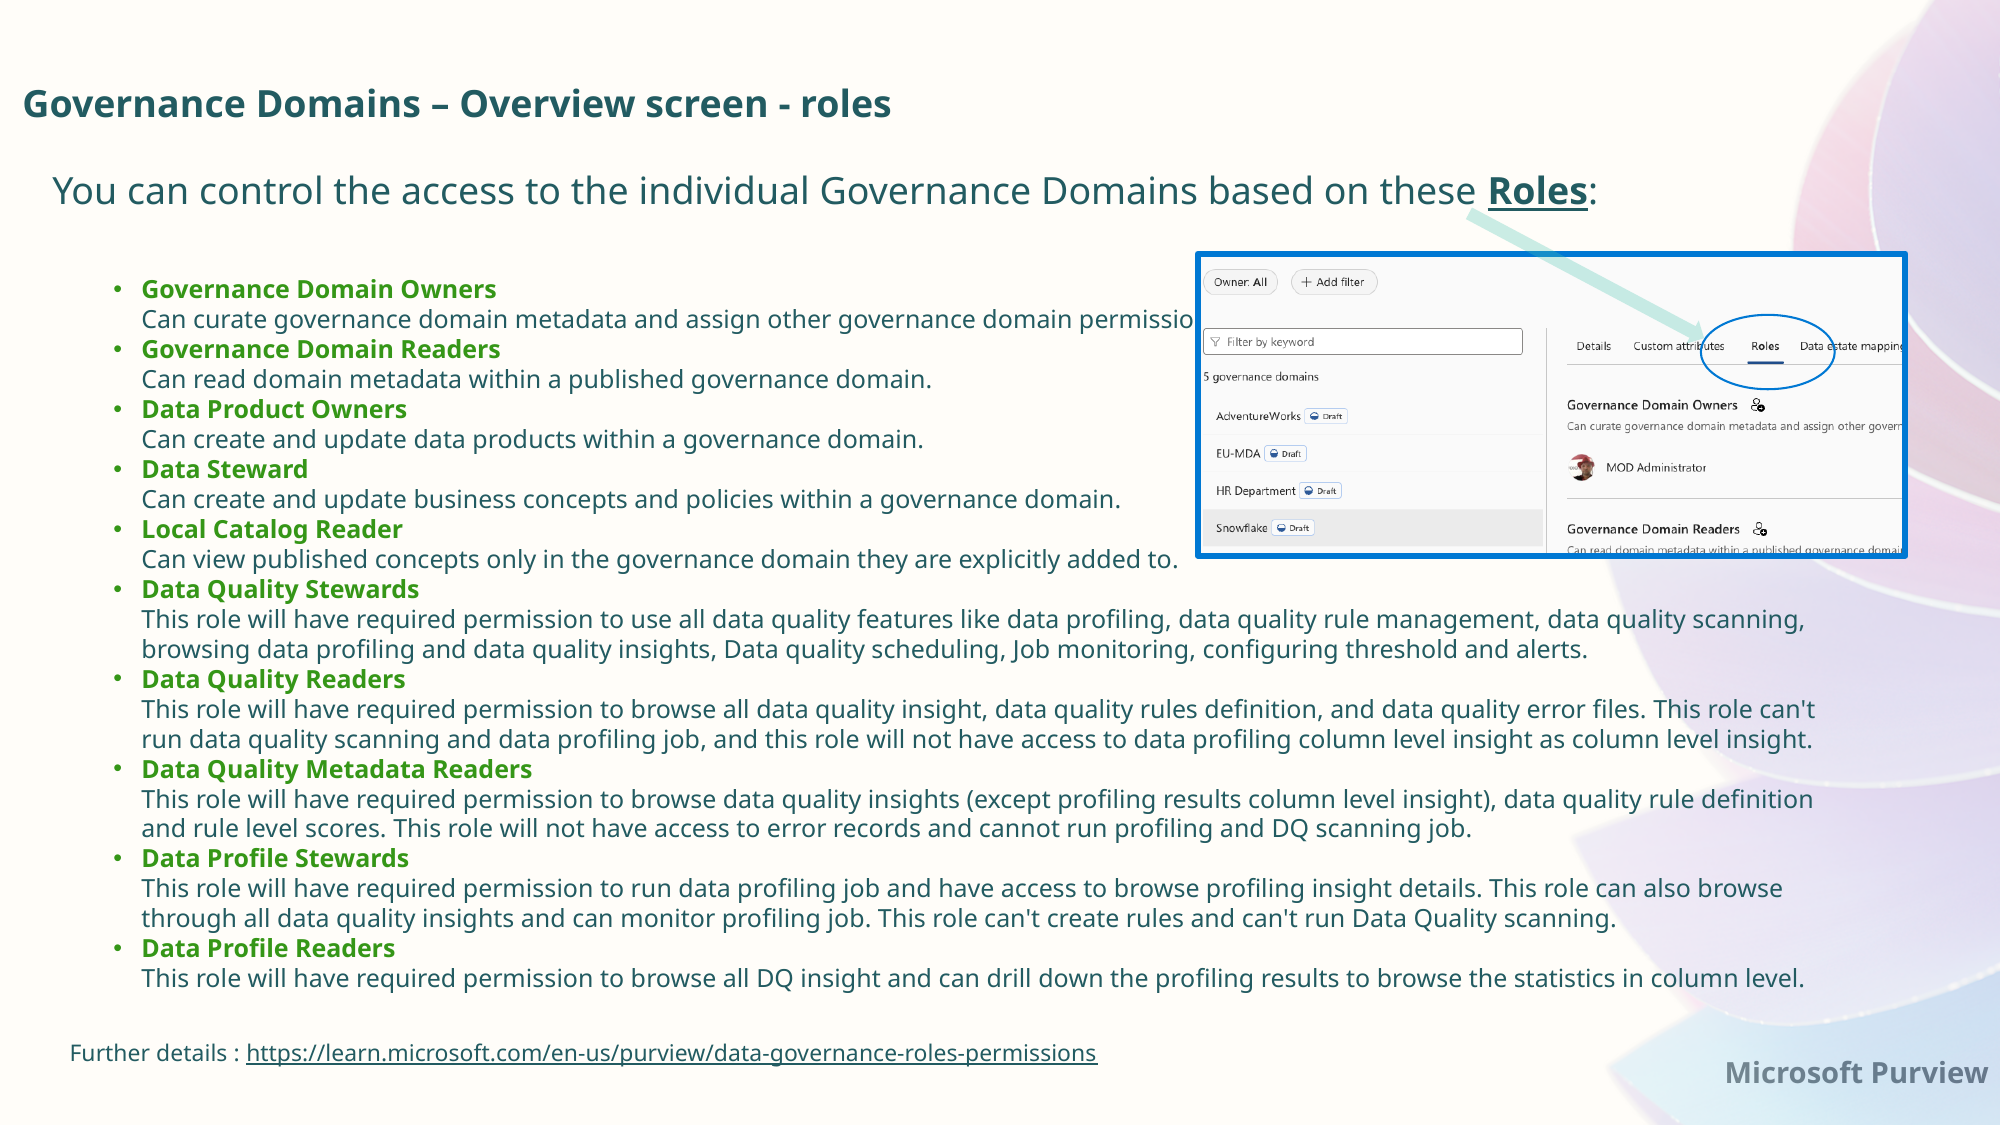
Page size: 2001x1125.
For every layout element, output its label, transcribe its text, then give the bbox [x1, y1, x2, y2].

text_box Further details : https://learn.microsoft.com/en-us/purview/data-governance-roles-permissions [54, 1030, 1113, 1077]
picture [1201, 256, 1903, 553]
text_box You can control the access to the individual Governance Domains based on these Roles: [37, 159, 1613, 220]
text_box Governance Domain Owners Can curate governance domain metadata and assign other governance domain permissions. Governance Domain Readers Can read domain metadata within a published governance domain. Data Product Owners Can create and update data products within a governance domain. Data Steward Can create and update business concepts and policies within a governance domain. Local Catalog Reader Can view published concepts only in the governance domain they are explicitly added to. Data Quality Stewards This role will have required permission to use all data quality features like data profiling, data quality rule management, data quality scanning, browsing data profiling and data quality insights, Data quality scheduling, Job monitoring, configuring threshold and alerts. Data Quality Readers This role will have required permission to browse all data quality insight, data quality rules definition, and data quality error files. This role can't run data quality scanning and data profiling job, and this role will not have access to data profiling column level insight as column level insight. Data Quality Metadata Readers This role will have required permission to browse data quality insights (except profiling results column level insight), data quality rule definition and rule level scores. This role will not have access to error records and cannot run profiling and DQ scanning job. Data Profile Stewards This role will have required permission to run data profiling job and have access to browse profiling insight details. This role can also browse through all data quality insights and can monitor profiling job. This role can't create rules and can't run Data Quality scanning. Data Profile Readers This role will have required permission to browse all DQ insight and can drill down the profiling results to browse the statistics in column level. [98, 266, 1854, 1000]
text_box [1464, 206, 1566, 256]
text_box Governance Domains – Overview screen - roles [7, 72, 908, 133]
